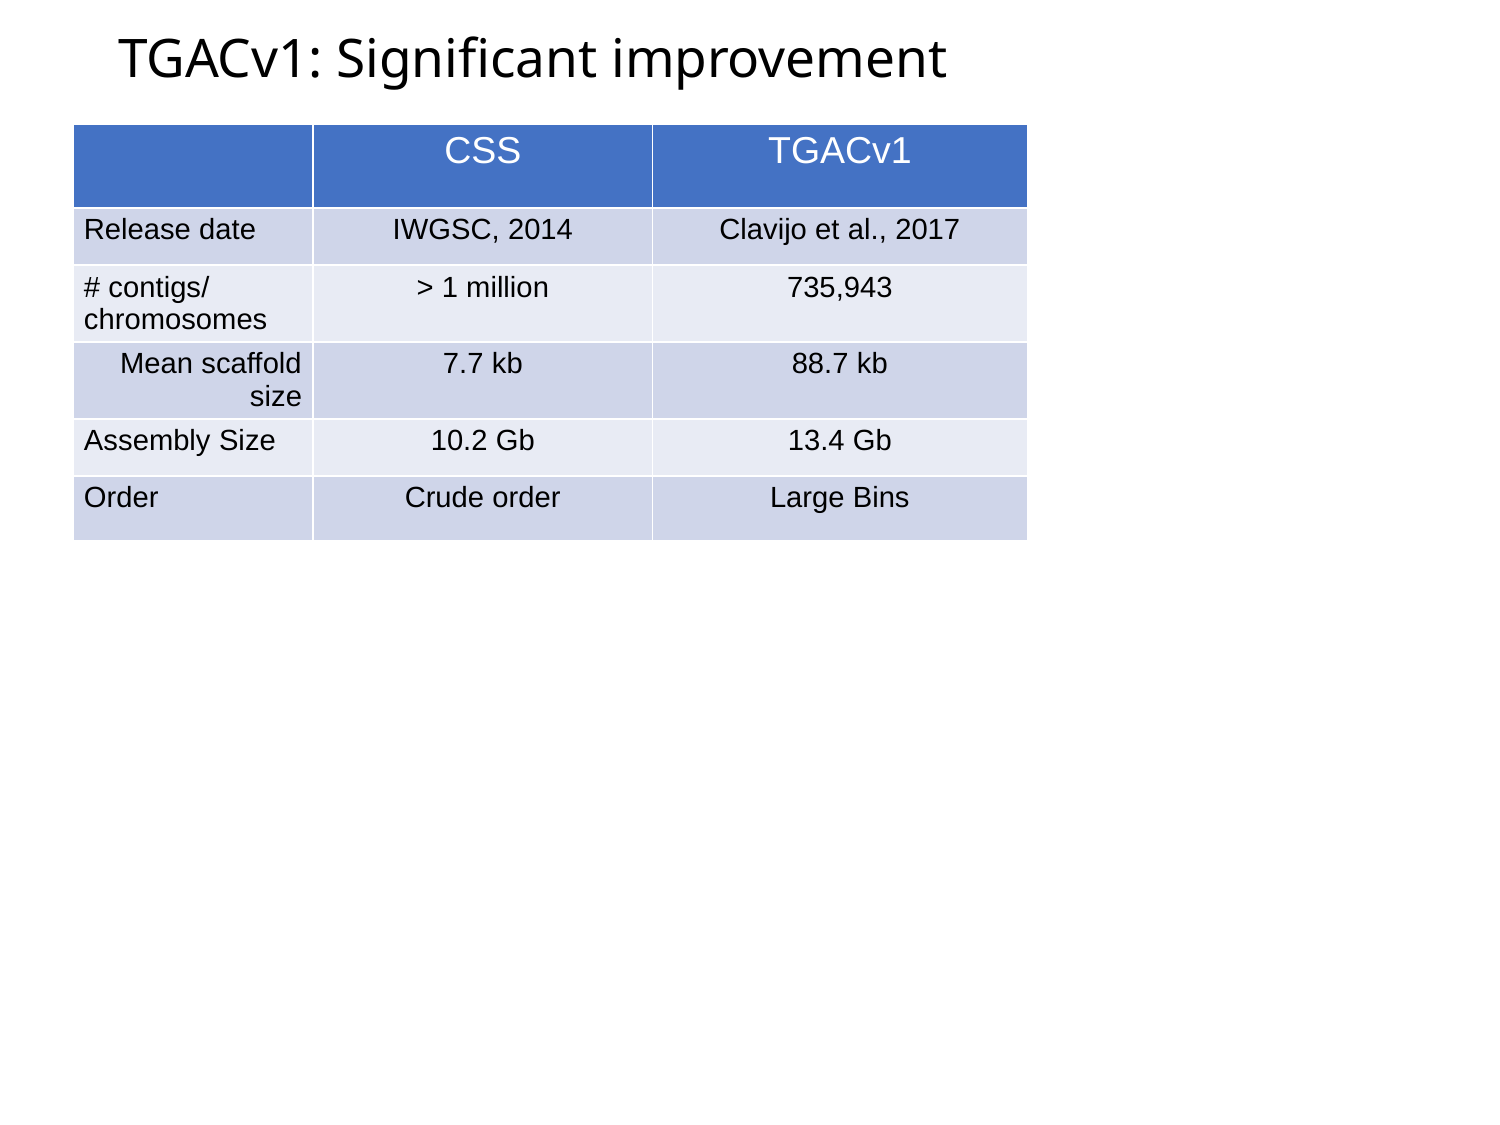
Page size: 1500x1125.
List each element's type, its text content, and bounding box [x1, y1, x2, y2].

table_header [74, 125, 312, 207]
table_cell > 1 million [314, 266, 652, 341]
title TGACv1: Significant improvement [103, 23, 1397, 97]
table_cell Clavijo et al., 2017 [653, 209, 1027, 264]
table_cell 88.7 kb [653, 343, 1027, 418]
table_cell 735,943 [653, 266, 1027, 341]
table_cell 10.2 Gb [314, 420, 652, 475]
table_cell Crude order [314, 477, 652, 540]
table_cell Mean scaffold size [74, 343, 312, 418]
table_cell Assembly Size [74, 420, 312, 475]
table_cell # contigs/ chromosomes [74, 266, 312, 341]
table_cell Large Bins [653, 477, 1027, 540]
table_cell IWGSC, 2014 [314, 209, 652, 264]
table_header CSS [314, 125, 652, 207]
table_cell Order [74, 477, 312, 540]
table_cell 7.7 kb [314, 343, 652, 418]
table_cell Release date [74, 209, 312, 264]
table_cell 13.4 Gb [653, 420, 1027, 475]
table_header TGACv1 [653, 125, 1027, 207]
